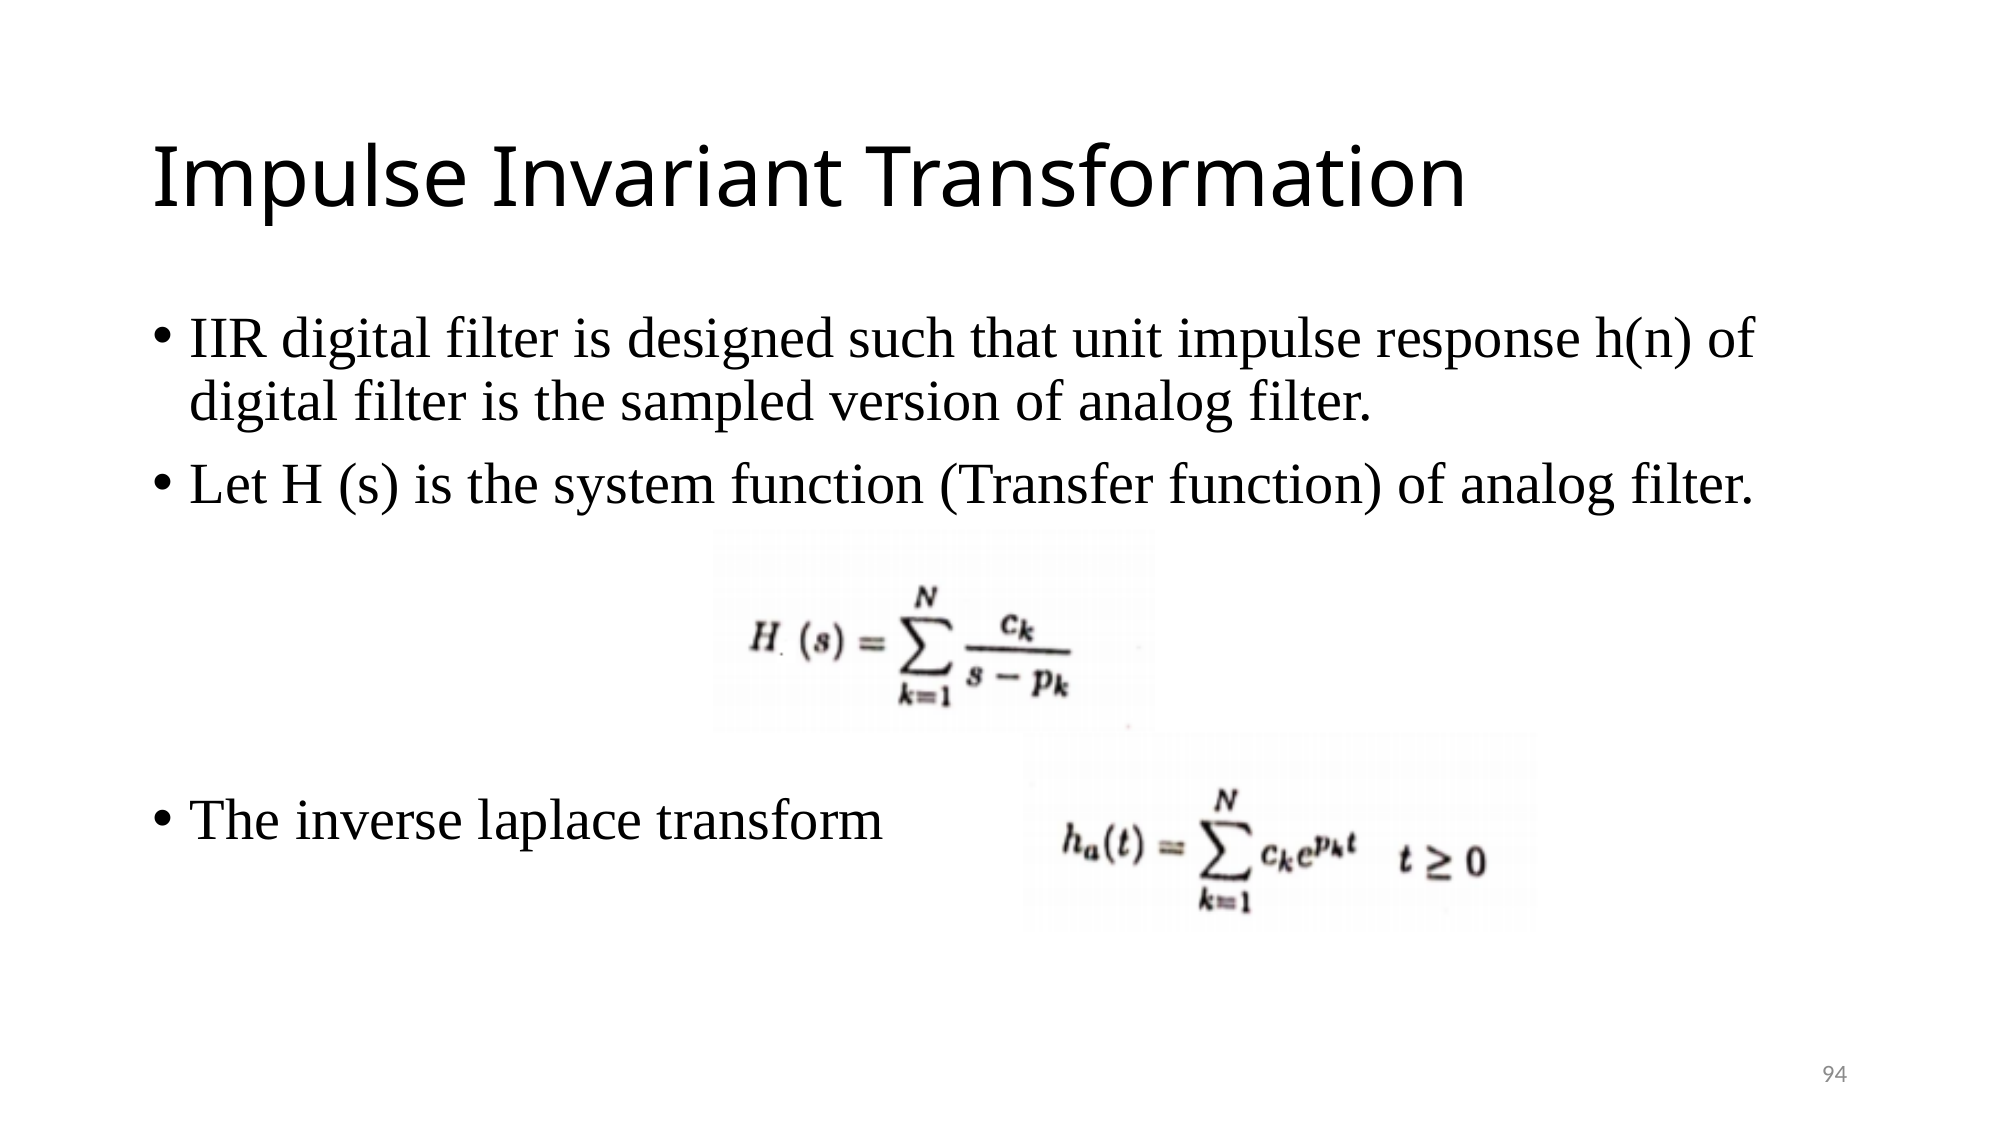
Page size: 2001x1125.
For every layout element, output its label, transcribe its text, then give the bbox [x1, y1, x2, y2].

list IIR digital filter is designed such that unit impulse response h(n) of digital filter is the sampled version of analog filter. Let H (s) is the system function (Transfer function) of analog filter. The inverse laplace transform [137, 299, 1863, 1014]
slide_number 94 [1412, 1042, 1863, 1103]
title Impulse Invariant Transformation [137, 59, 1863, 299]
picture [713, 529, 1538, 932]
